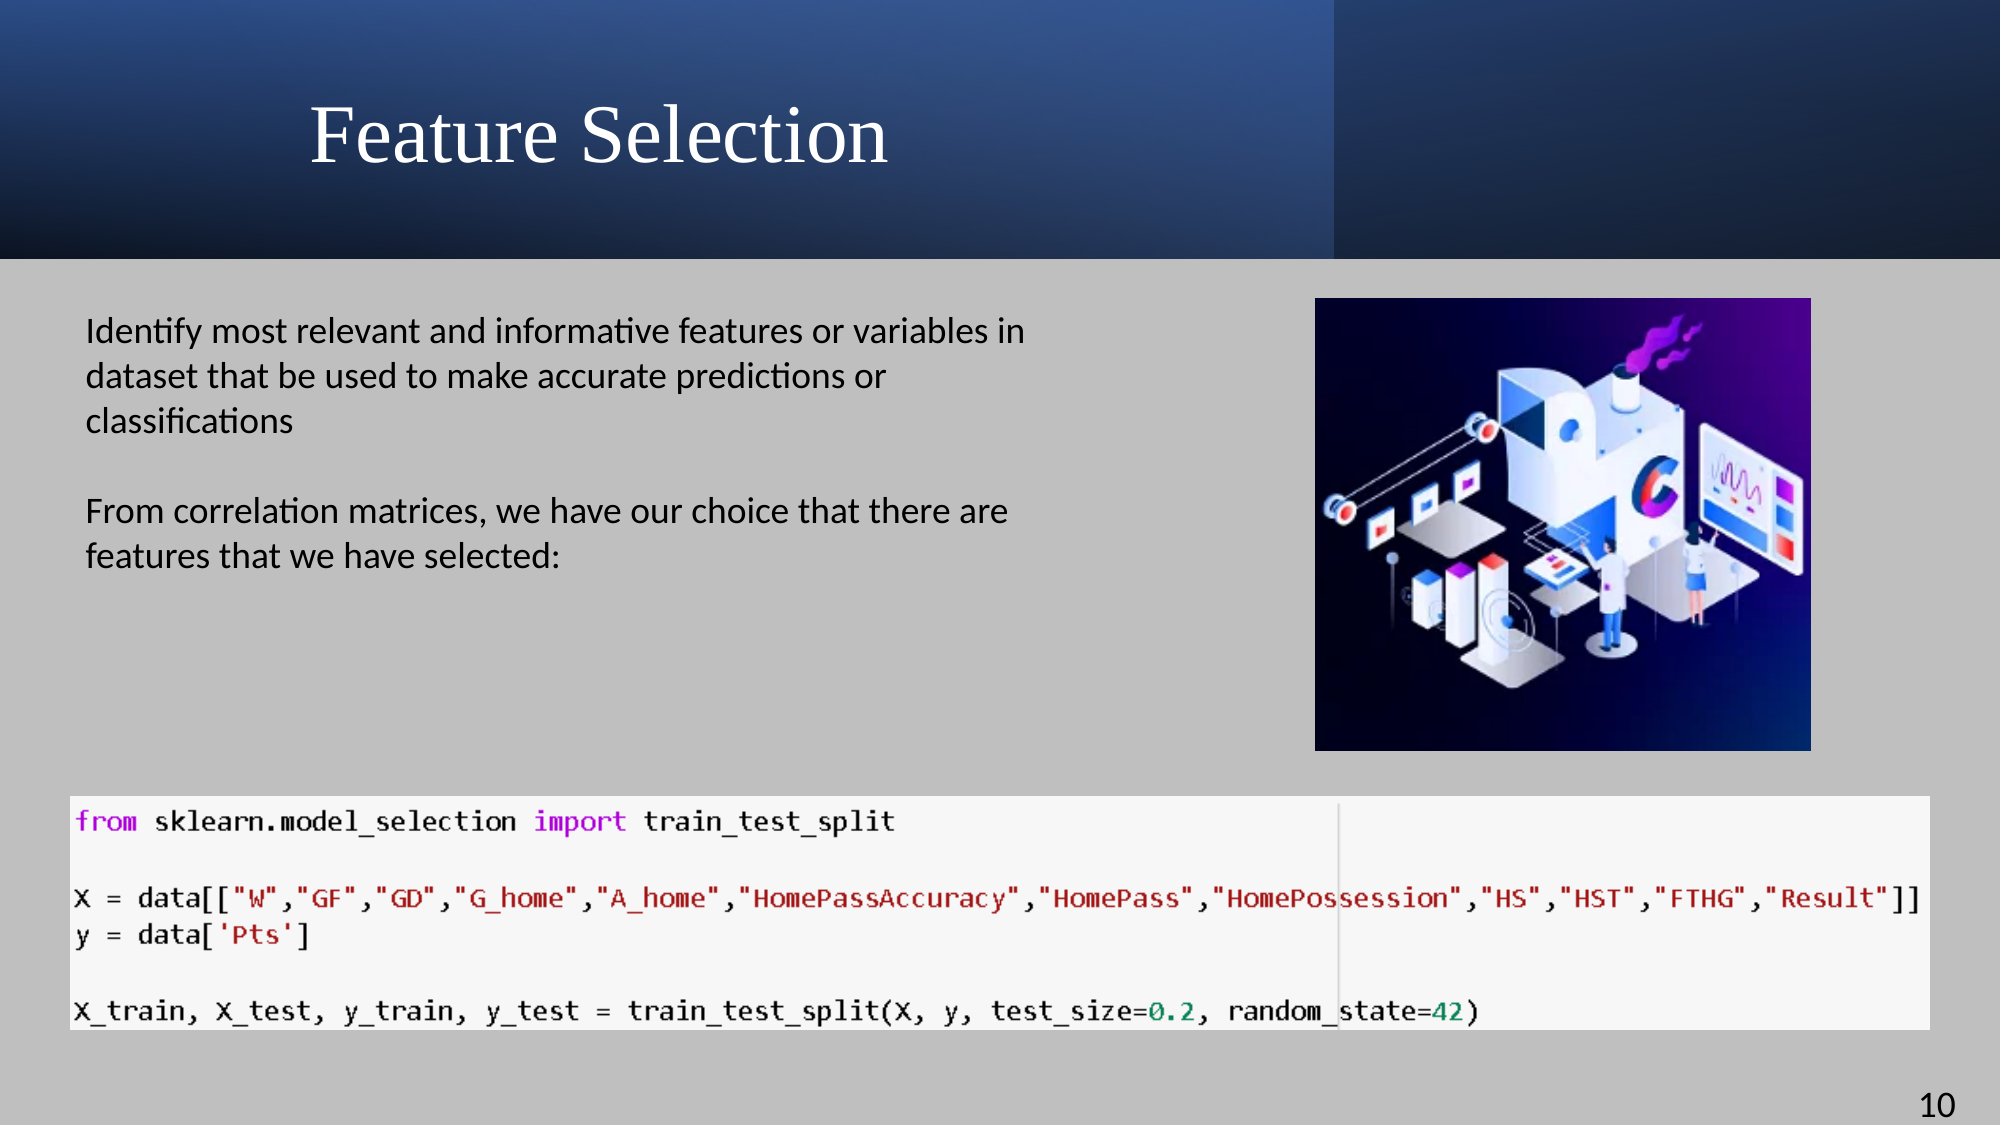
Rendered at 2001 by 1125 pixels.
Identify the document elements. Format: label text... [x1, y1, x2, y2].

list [70, 796, 1930, 1030]
text_box [0, 0, 2000, 259]
text_box [0, 260, 2000, 1125]
text_box 10 [1903, 1072, 1978, 1125]
title Feature Selection [114, 40, 1106, 231]
text_box Identify most relevant and informative features or variables in dataset that be used to make accurate predictions or classifications From correlation matrices, we have our choice that there are features that we have selected: [70, 298, 1091, 584]
picture [1315, 298, 1811, 751]
